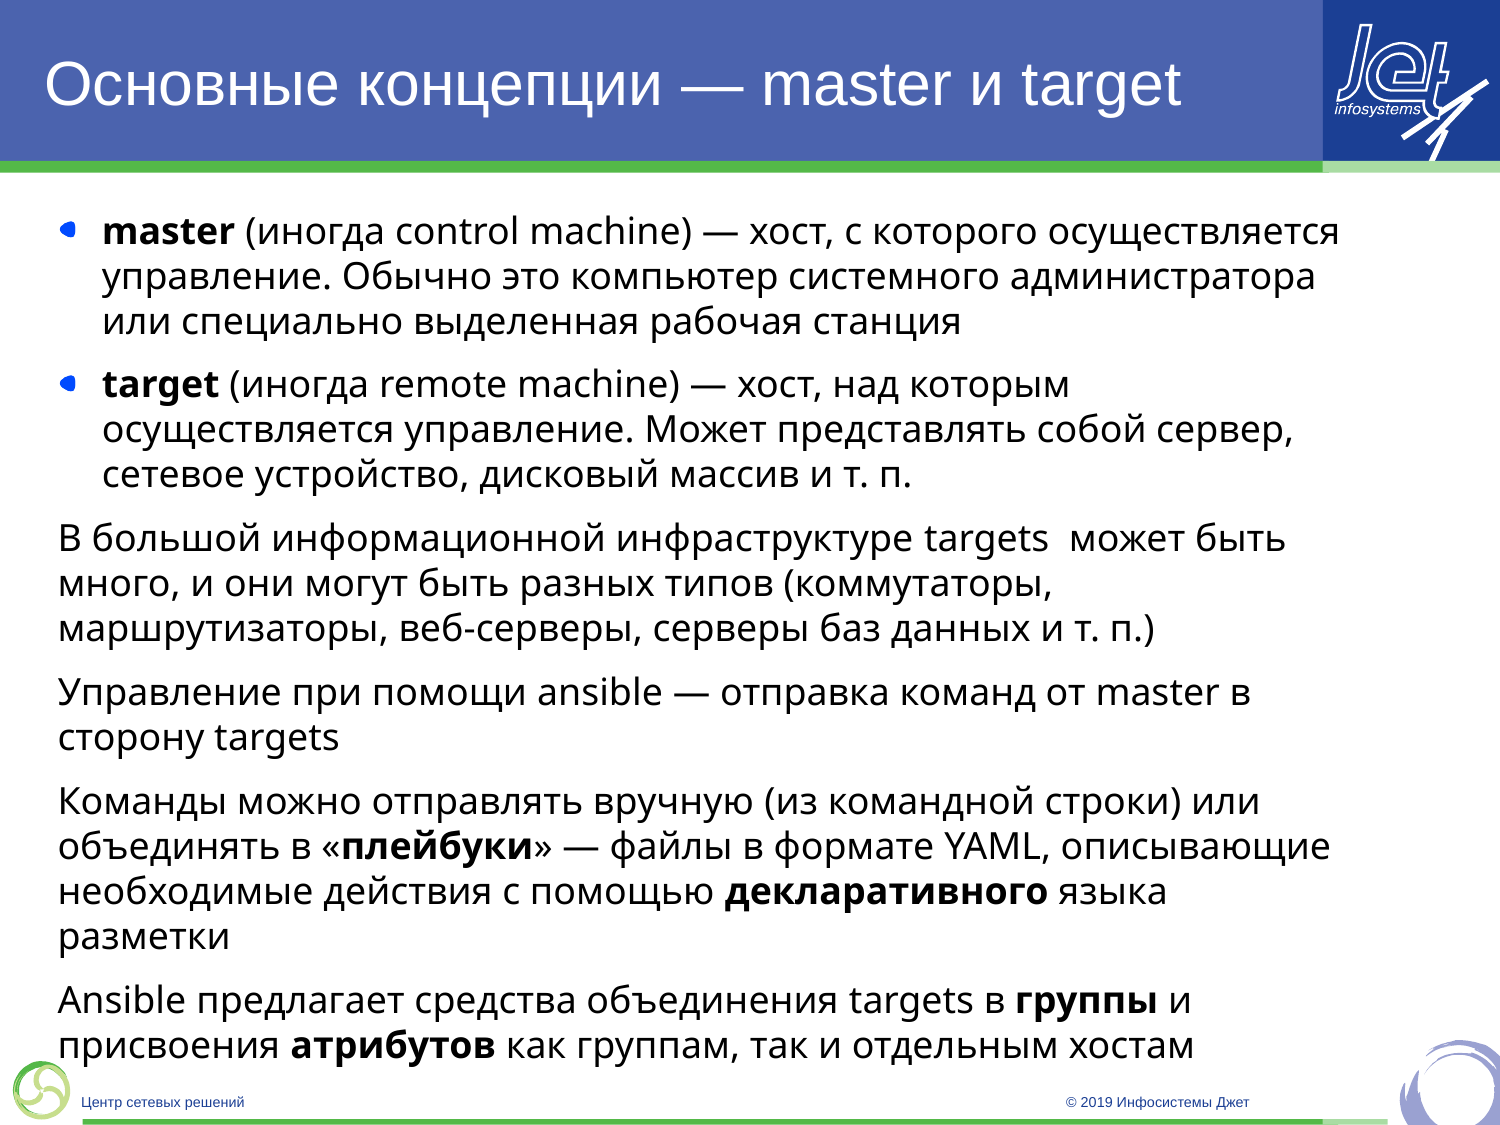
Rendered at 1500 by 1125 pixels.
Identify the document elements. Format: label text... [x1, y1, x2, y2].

picture [57, 371, 78, 395]
list master (иногда control machine) — хост, с которого осуществляется управление. Обычно это компьютер системного администратора или специально выделенная рабочая станция target (иногда remote machine) — хост, над которым осуществляется управление. Может представлять собой сервер, сетевое устройство, дисковый массив и т. п. В большой информационной инфраструктуре targets может быть много, и они могут быть разных типов (коммутаторы, маршрутизаторы, веб-серверы, серверы баз данных и т. п.) Управление при помощи ansible — отправка команд от master в сторону targets Команды можно отправлять вручную (из командной строки) или объединять в «плейбуки» — файлы в формате YAML, описывающие необходимые действия с помощью декларативного языка разметки Ansible предлагает средства объединения targets в группы и присвоения атрибутов как группам, так и отдельным хостам [57, 206, 1342, 975]
picture [57, 217, 78, 241]
title Основные концепции — master и target [29, 21, 1294, 140]
